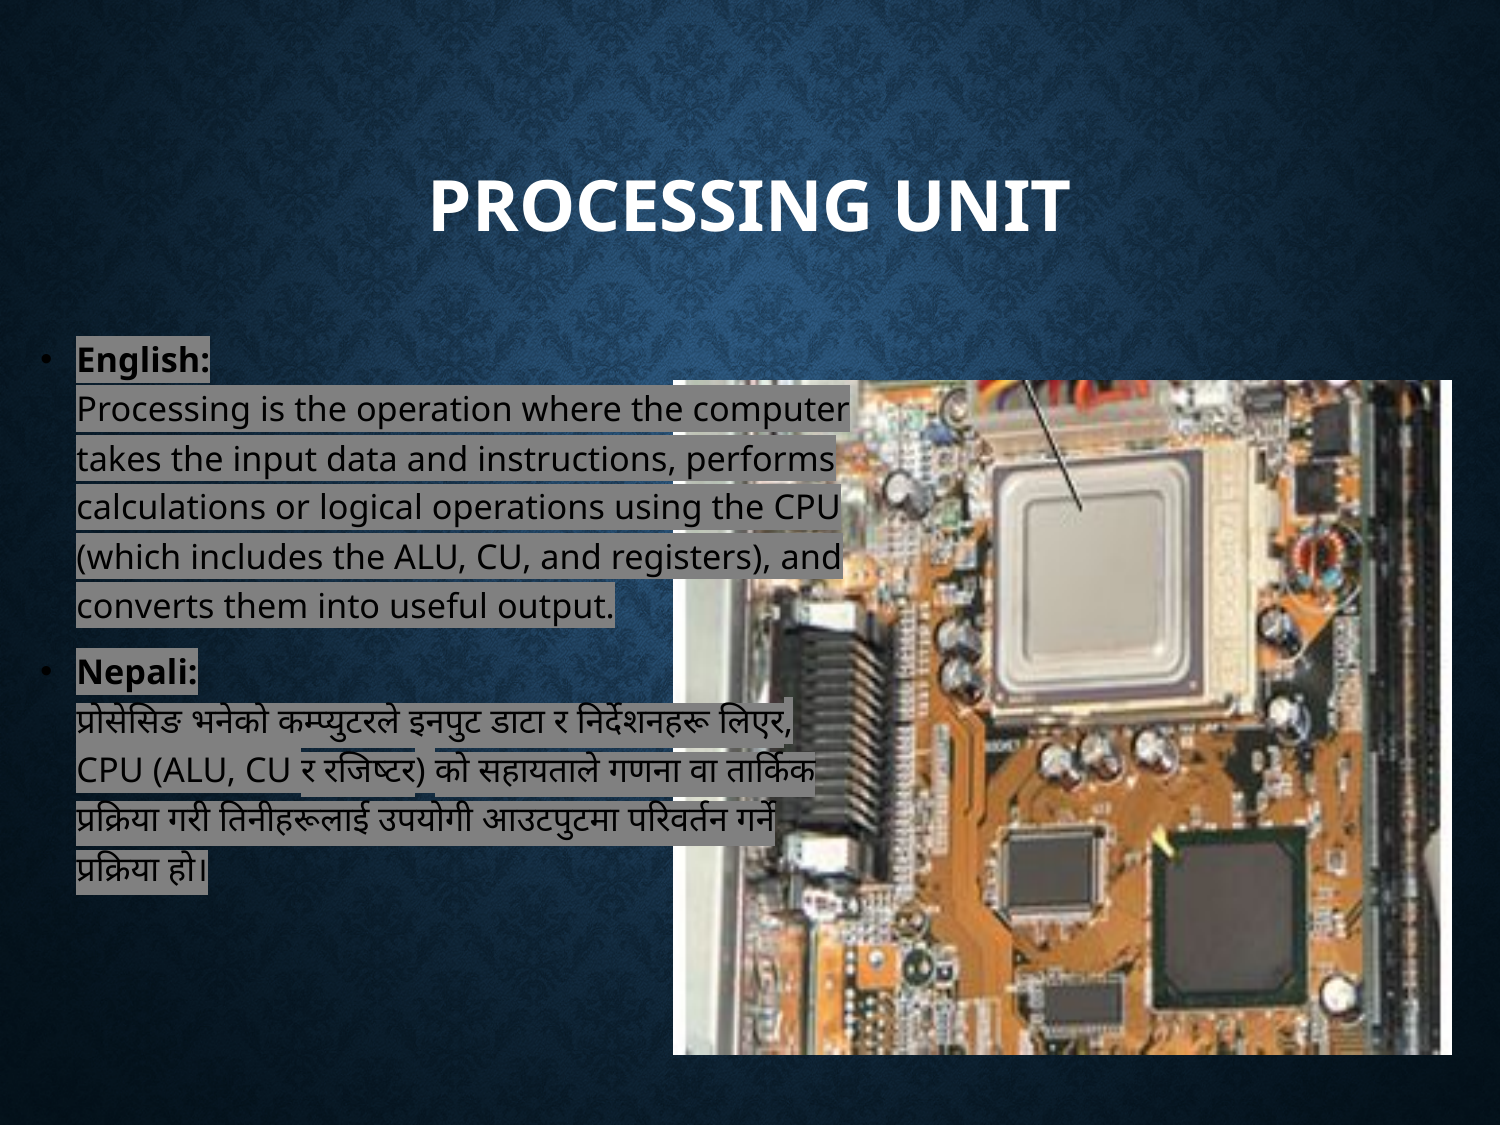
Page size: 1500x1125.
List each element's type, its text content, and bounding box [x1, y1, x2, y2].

picture [672, 379, 1452, 1055]
list English: Processing is the operation where the computer takes the input data and instructions, performs calculations or logical operations using the CPU (which includes the ALU, CU, and registers), and converts them into useful output. Nepali: प्रोसेसिङ भनेको कम्प्युटरले इनपुट डाटा र निर्देशनहरू लिएर, CPU (ALU, CU र रजिष्टर) को सहायताले गणना वा तार्किक प्रक्रिया गरी तिनीहरूलाई उपयोगी आउटपुटमा परिवर्तन गर्ने प्रक्रिया हो। [25, 264, 870, 907]
title Processing Unit [113, 99, 1387, 318]
